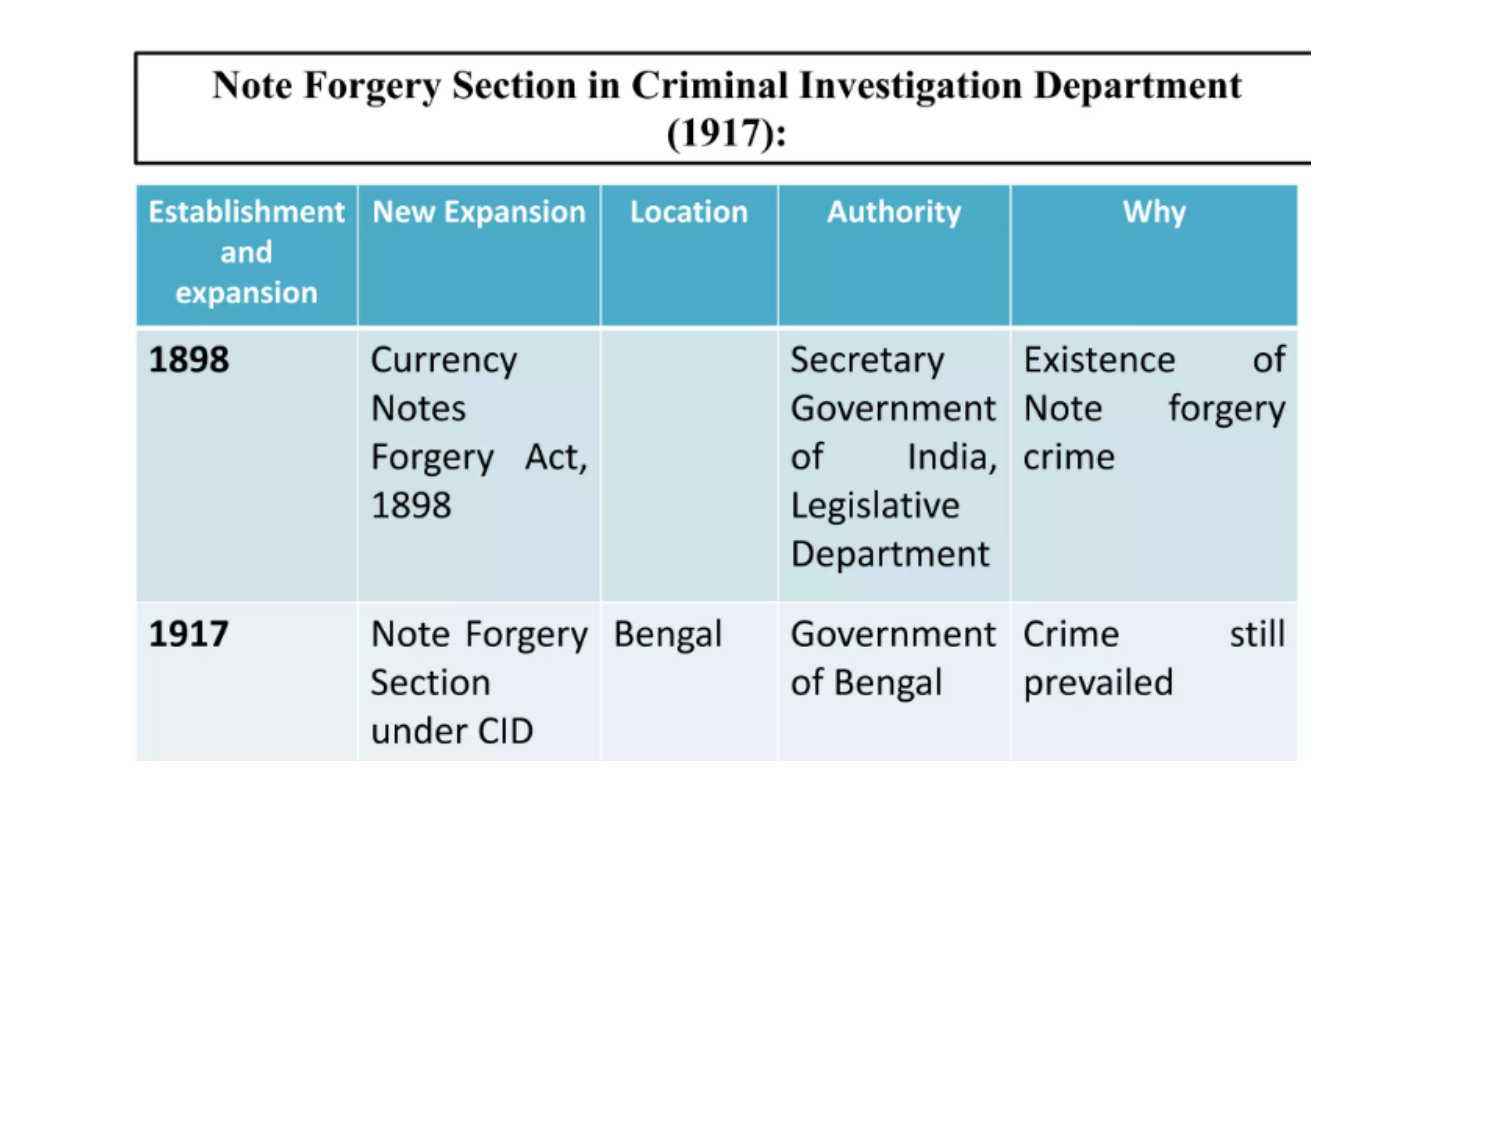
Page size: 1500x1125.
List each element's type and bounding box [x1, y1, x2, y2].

picture [112, 37, 1312, 762]
